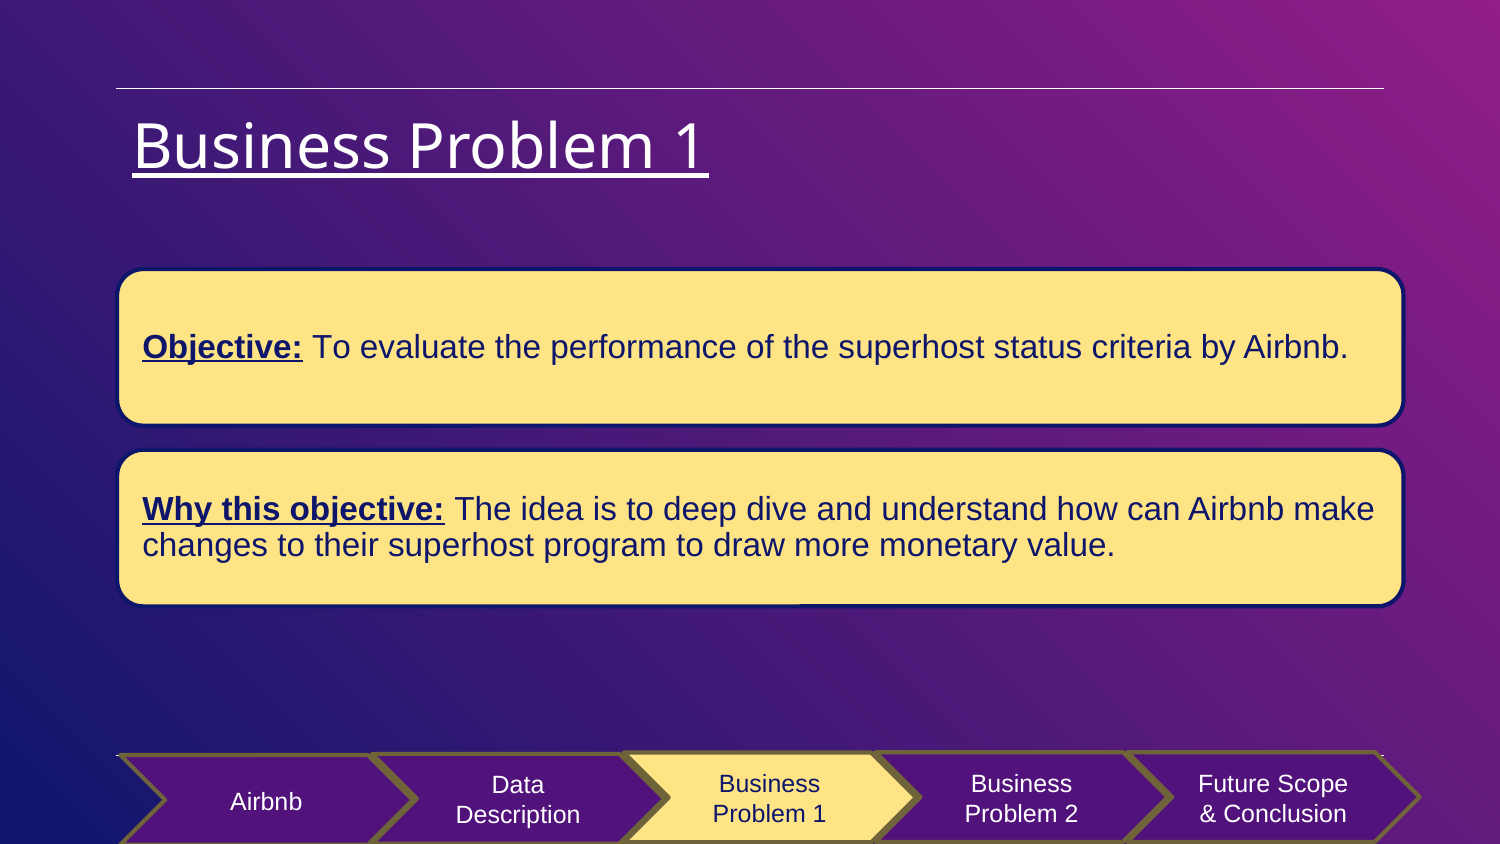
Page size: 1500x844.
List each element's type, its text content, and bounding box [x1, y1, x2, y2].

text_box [116, 268, 1404, 608]
text_box Business Problem 1 [117, 90, 1383, 191]
text_box Business Problem 2 [874, 750, 1170, 844]
text_box Business Problem 1 [621, 750, 919, 844]
text_box Data Description [370, 751, 667, 844]
text_box Future Scope & Conclusion [1125, 750, 1422, 844]
text_box Airbnb [118, 752, 415, 844]
